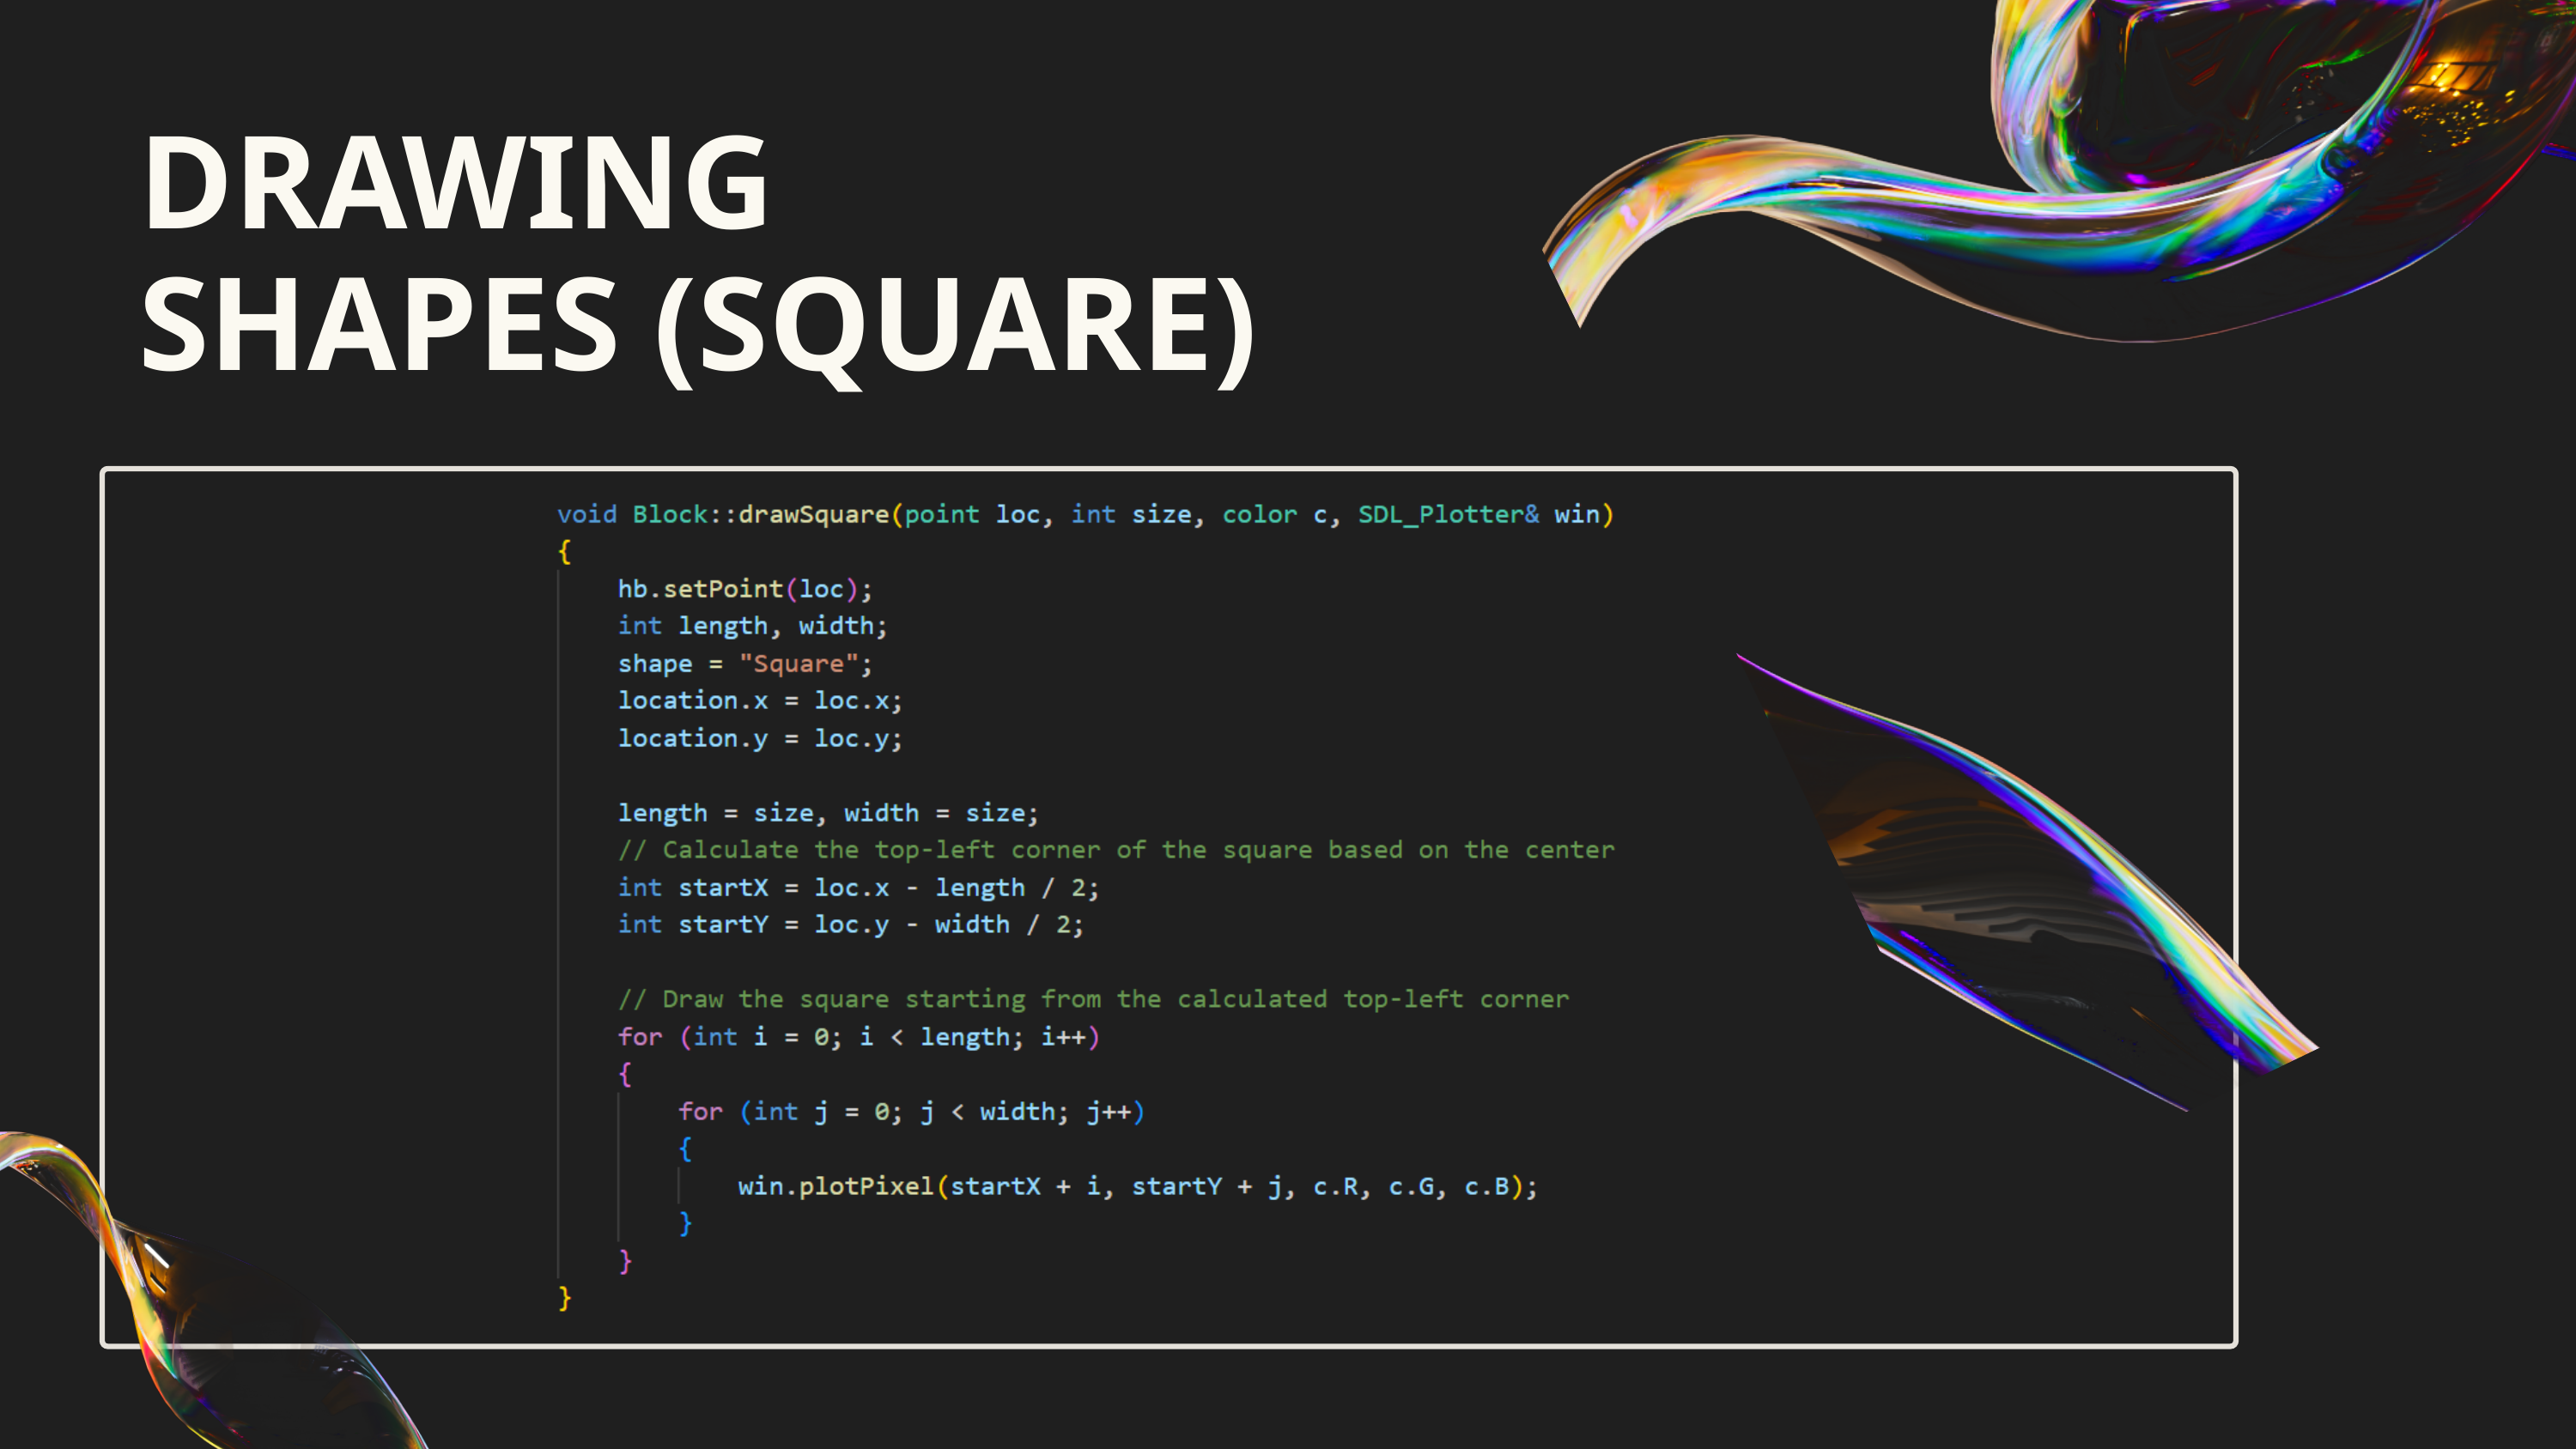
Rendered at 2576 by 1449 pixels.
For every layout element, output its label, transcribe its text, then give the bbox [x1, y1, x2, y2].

text_box [1498, 0, 2576, 1085]
text_box [0, 1121, 507, 1449]
text_box DRAWING SHAPES (SQUARE) [138, 112, 1396, 397]
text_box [101, 468, 2237, 1347]
